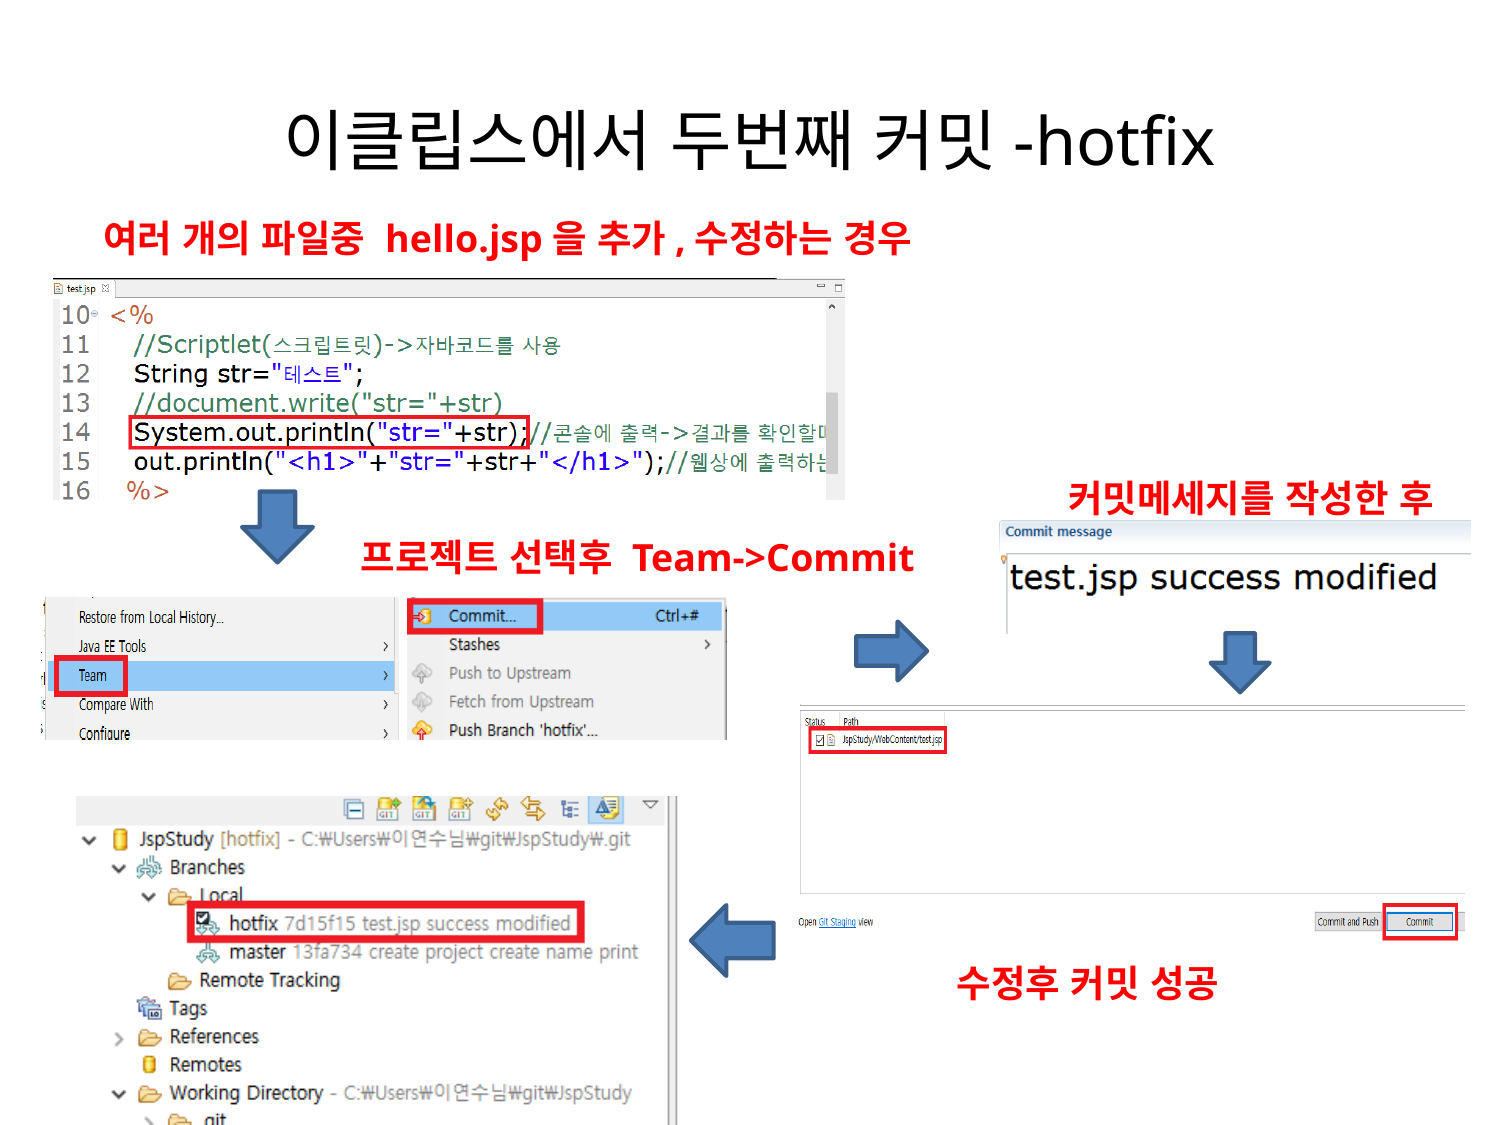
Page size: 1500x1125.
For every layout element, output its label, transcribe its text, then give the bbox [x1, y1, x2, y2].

title 이클립스에서 두번째 커밋-hotfix [75, 45, 1425, 233]
text_box [854, 619, 930, 683]
picture [796, 703, 1465, 941]
picture [997, 514, 1471, 634]
text_box 여러 개의 파일중 hello.jsp을 추가,수정하는 경우 [88, 208, 985, 313]
picture [41, 597, 399, 740]
picture [407, 597, 727, 740]
text_box 커밋메세지를 작성한 후 [1053, 467, 1450, 513]
text_box 프로젝트 선택후 Team->Commit [345, 527, 930, 587]
text_box 수정후 커밋 성공 [942, 952, 1235, 1012]
text_box [1208, 642, 1272, 695]
picture [52, 278, 845, 500]
text_box [240, 507, 315, 565]
text_box [688, 903, 776, 978]
picture [76, 796, 679, 1125]
